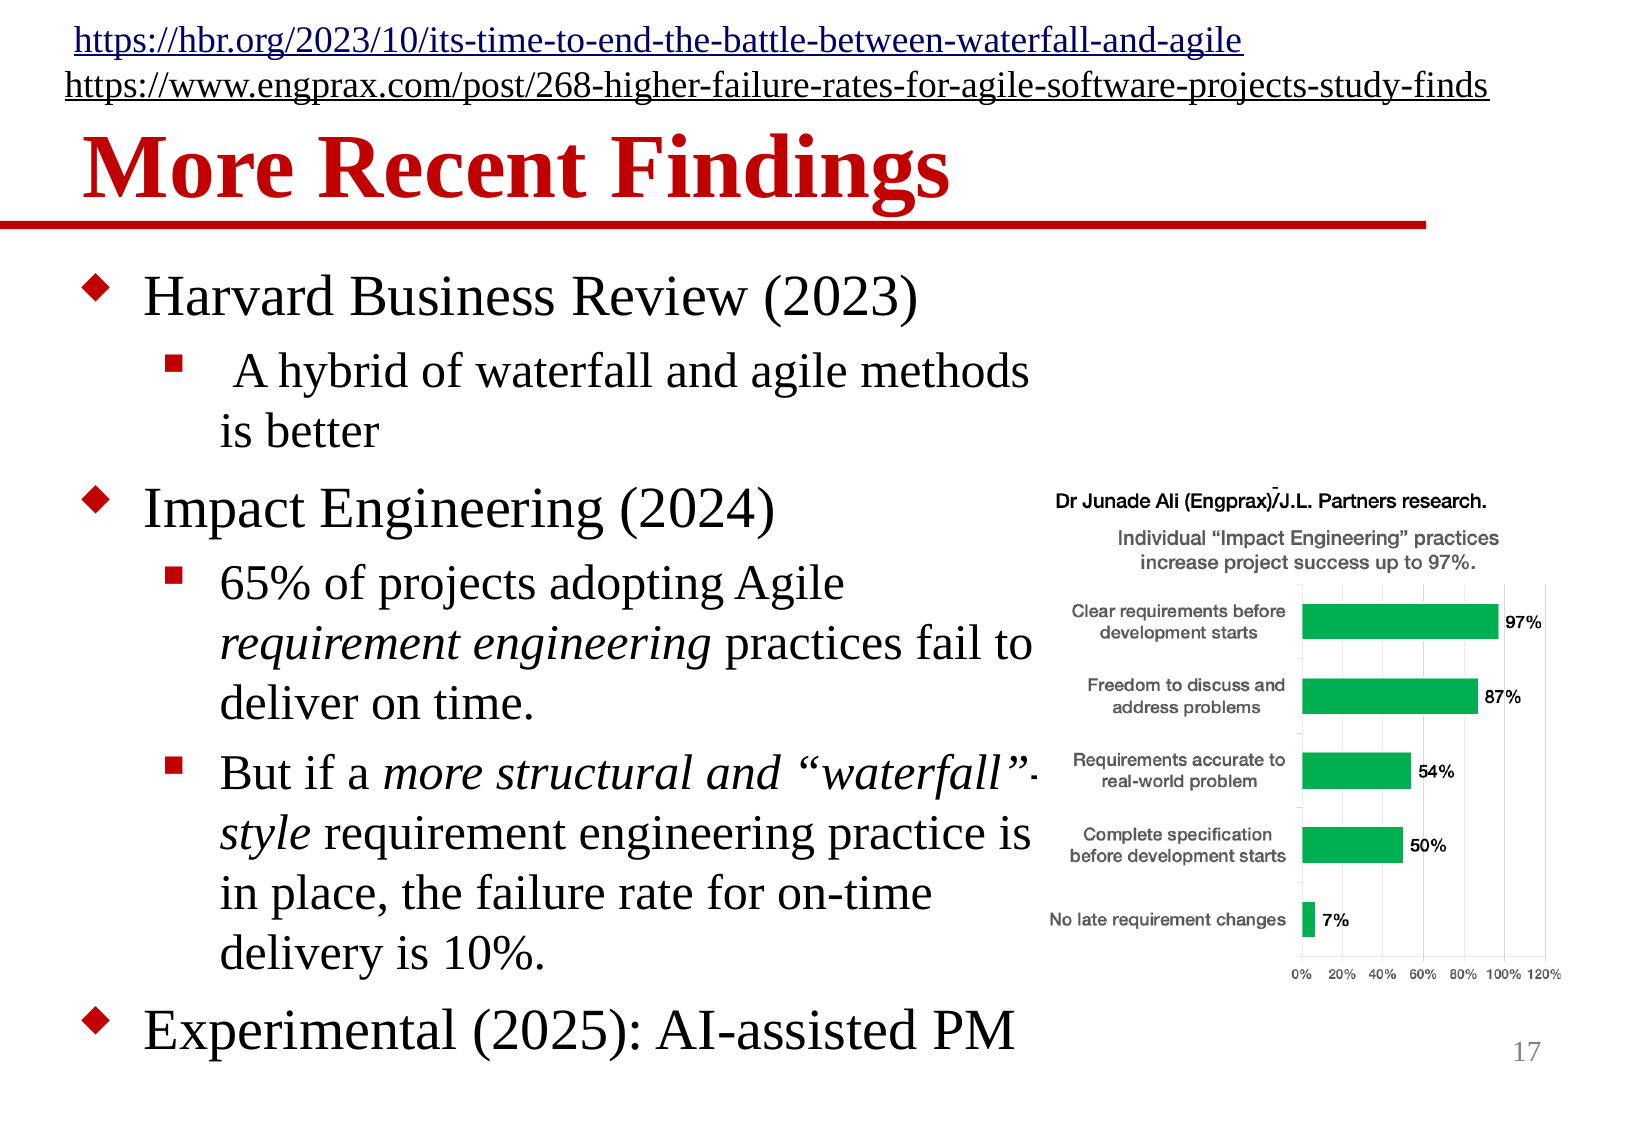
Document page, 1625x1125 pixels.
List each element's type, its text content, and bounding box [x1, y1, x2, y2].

picture [1036, 487, 1561, 988]
title More Recent Findings [67, 112, 1550, 225]
text_box https://hbr.org/2023/10/its-time-to-end-the-battle-between-waterfall-and-agile https://www.engprax.com/post/268-higher-failure-rates-for-agile-software-projects-study-finds [49, 7, 1625, 112]
slide_number 17 [1218, 1012, 1557, 1088]
list Harvard Business Review (2023) A hybrid of waterfall and agile methods is better Impact Engineering (2024) 65% of projects adopting Agile requirement engineering practices fail to deliver on time. But if a more structural and “waterfall”-style requirement engineering practice is in place, the failure rate for on-time delivery is 10%. Experimental (2025): AI-assisted PM [63, 249, 1063, 1063]
